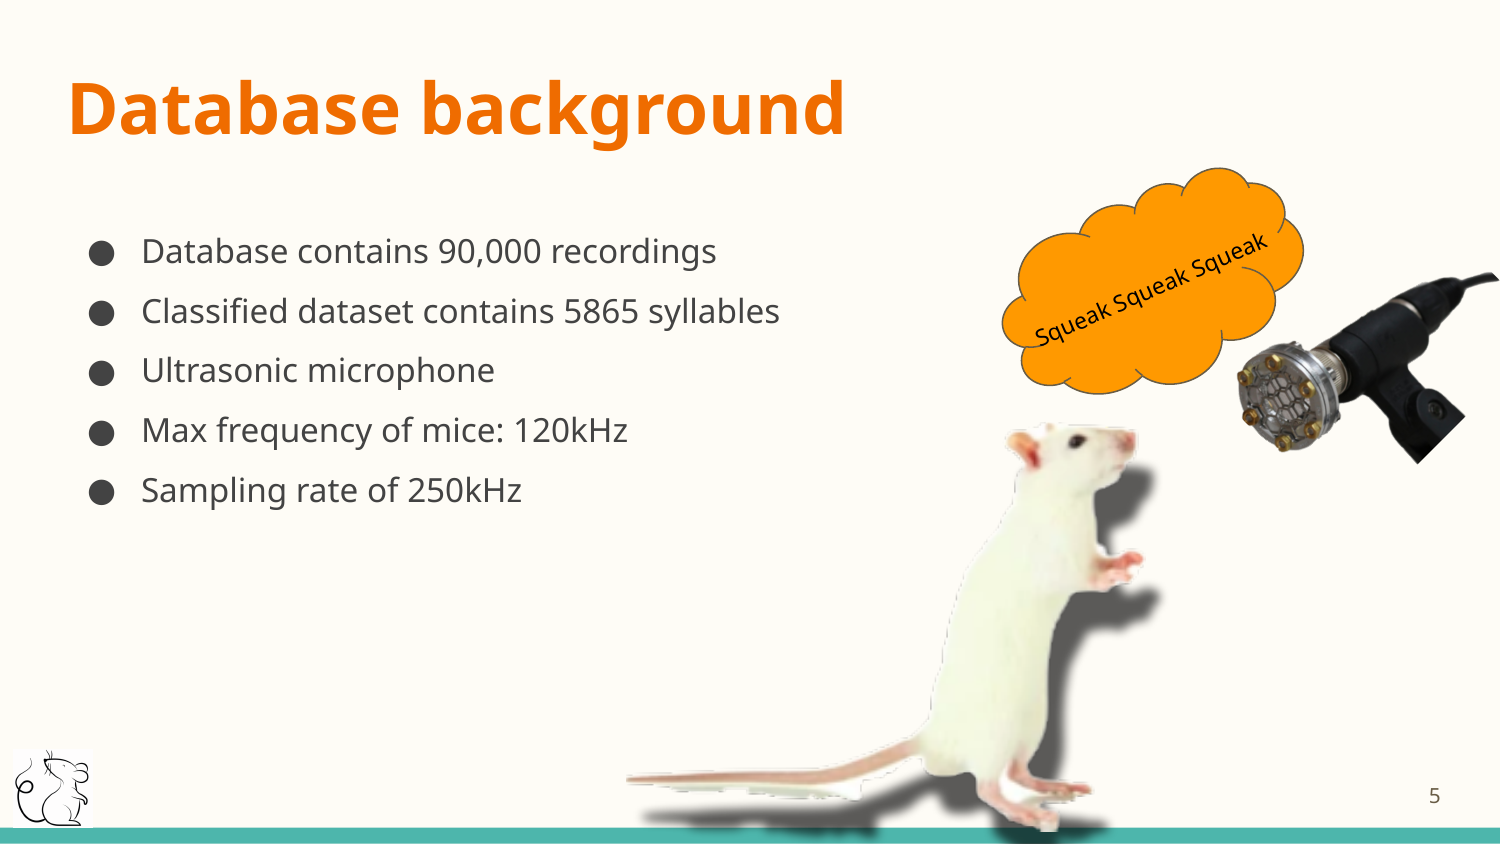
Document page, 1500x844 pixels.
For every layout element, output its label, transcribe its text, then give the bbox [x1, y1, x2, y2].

text_box [1278, 251, 1304, 263]
picture [626, 421, 1147, 832]
text_box [1002, 168, 1281, 323]
title Database background [51, 48, 1449, 164]
text_box Squeak Squeak Squeak [999, 198, 1308, 376]
picture [1216, 195, 1500, 530]
list Database contains 90,000 recordings Classified dataset contains 5865 syllables Ultrasonic microphone Max frequency of mice: 120kHz Sampling rate of 250kHz [51, 195, 1449, 737]
picture [12, 749, 93, 828]
text_box [1026, 281, 1237, 394]
slide_number 5 [1389, 764, 1480, 830]
